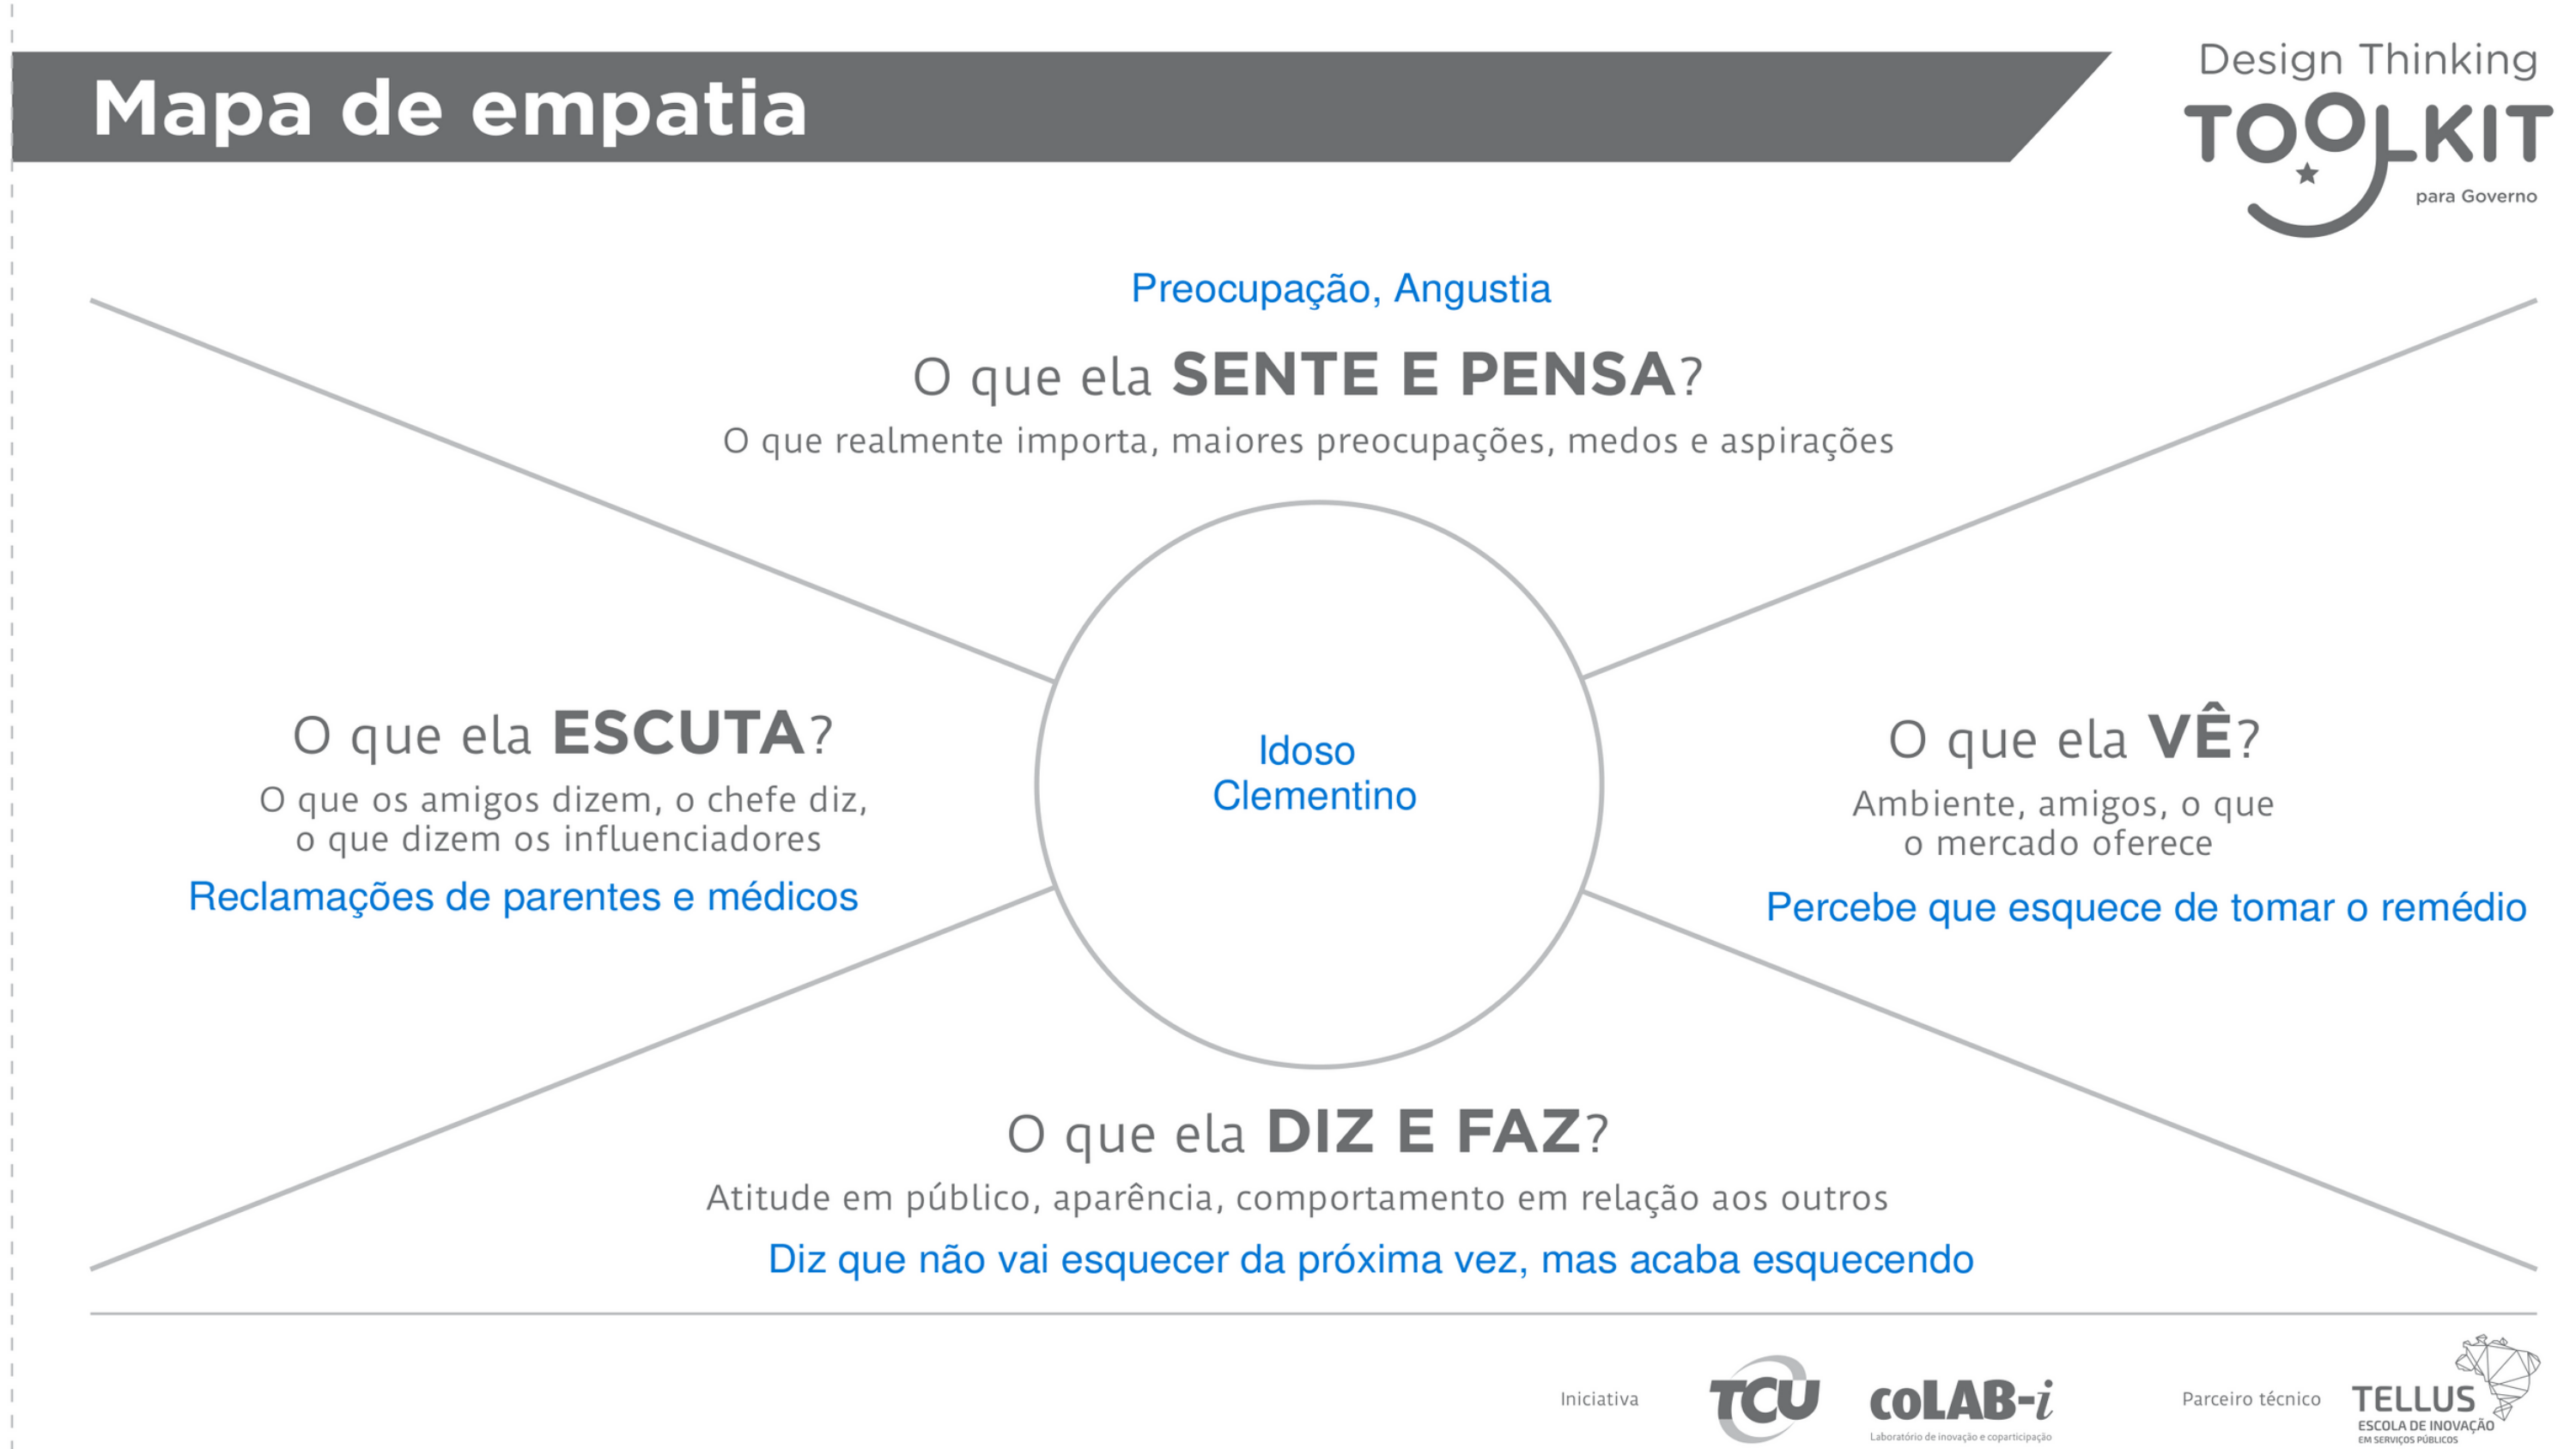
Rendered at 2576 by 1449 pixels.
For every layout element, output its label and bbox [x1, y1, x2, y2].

text_box [0, 0, 2576, 1449]
